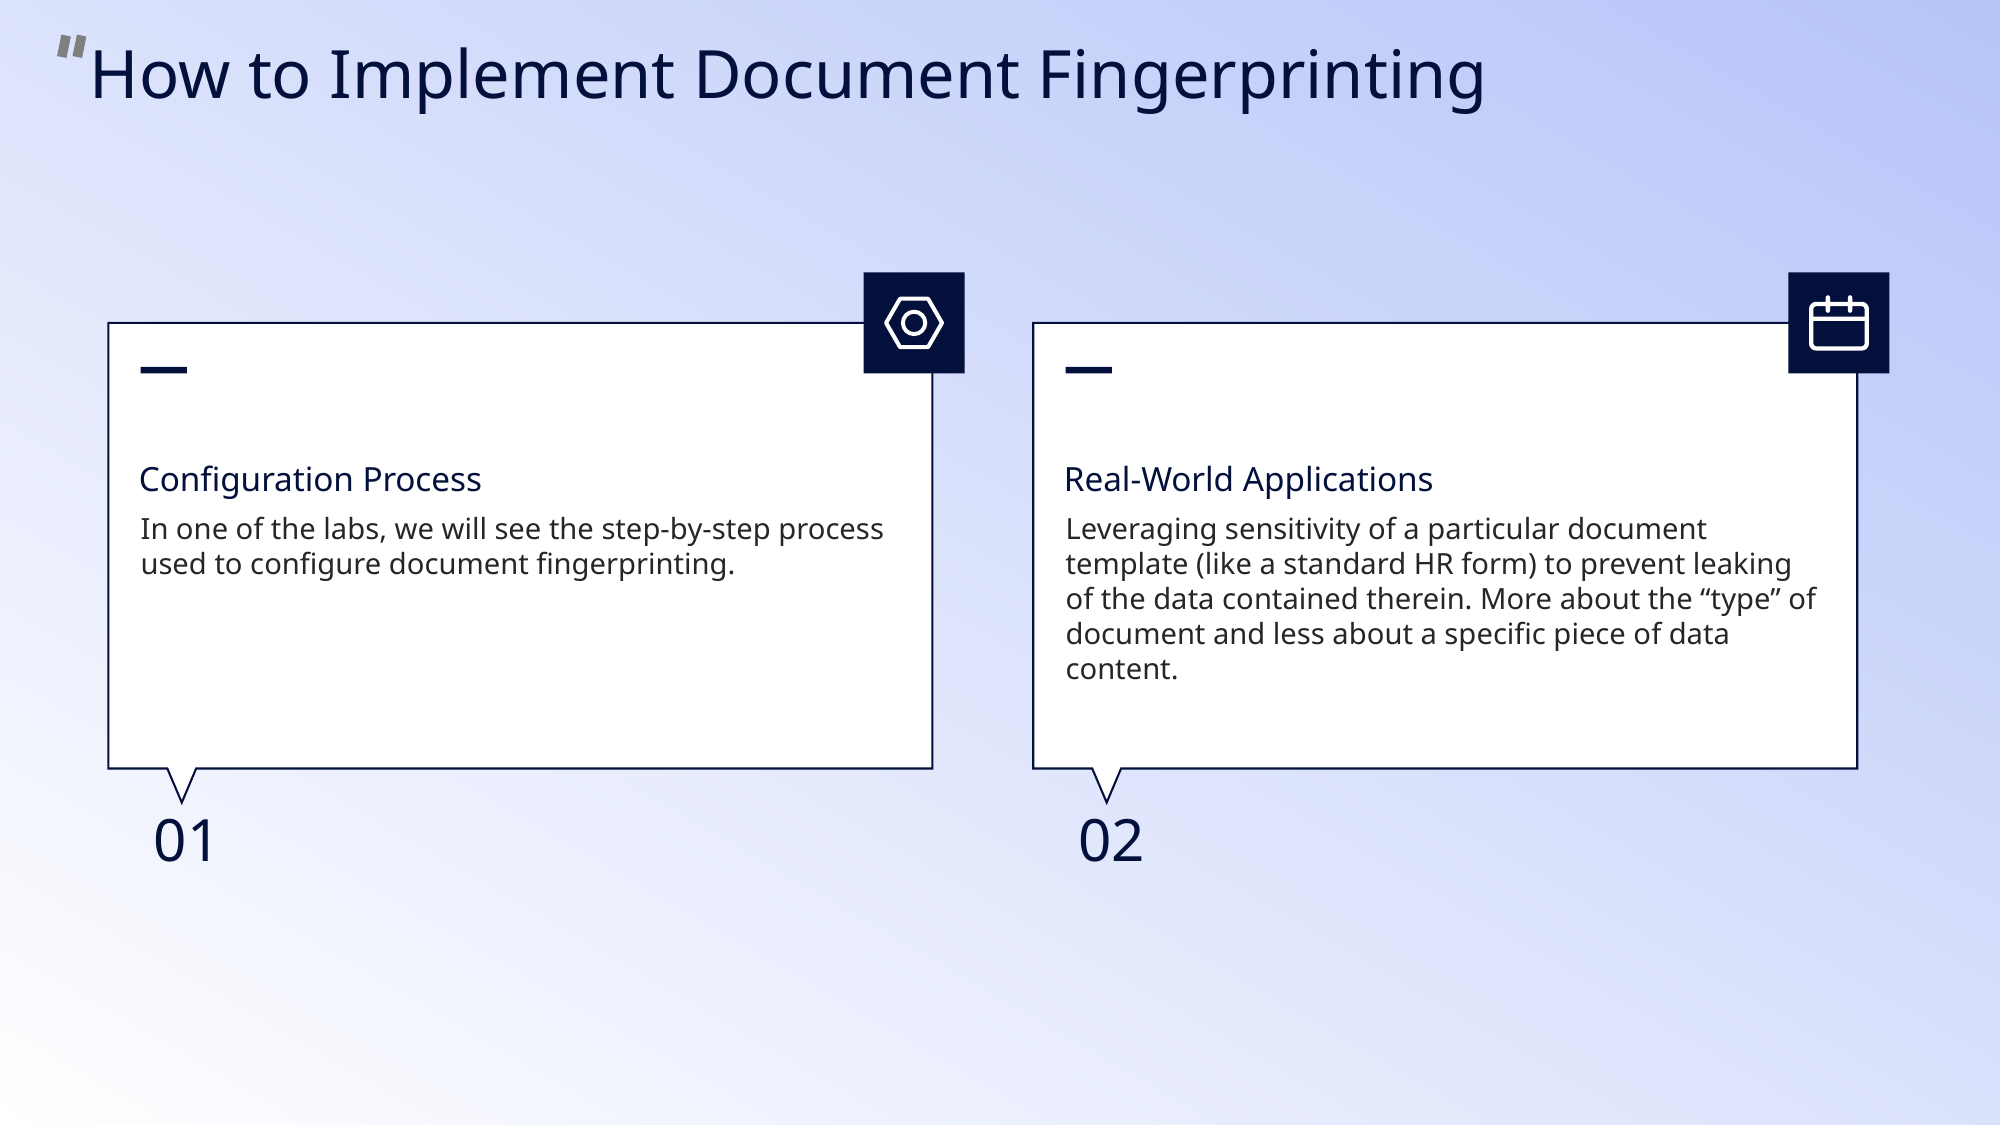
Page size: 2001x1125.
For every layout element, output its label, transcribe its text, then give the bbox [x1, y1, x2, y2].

text_box Configuration Process [138, 381, 900, 499]
text_box [884, 296, 944, 350]
text_box [0, 0, 2000, 1125]
text_box How to Implement Document Fingerprinting [89, 36, 1737, 107]
text_box [140, 366, 187, 374]
text_box 02 [1063, 802, 1161, 881]
text_box [108, 322, 933, 802]
text_box [1033, 322, 1858, 802]
text_box [1788, 272, 1890, 374]
text_box [1809, 295, 1869, 351]
text_box Real-World Applications [1063, 381, 1825, 499]
text_box In one of the labs, we will see the step-by-step process used to configure document fingerprinting. [140, 510, 900, 748]
text_box Leveraging sensitivity of a particular document template (like a standard HR form) to prevent leaking of the data contained therein. More about the “type” of document and less about a specific piece of data content. [1065, 510, 1825, 748]
text_box [1065, 366, 1112, 374]
text_box [72, 34, 87, 58]
text_box 01 [138, 802, 236, 881]
text_box [863, 272, 965, 374]
text_box [57, 34, 71, 58]
